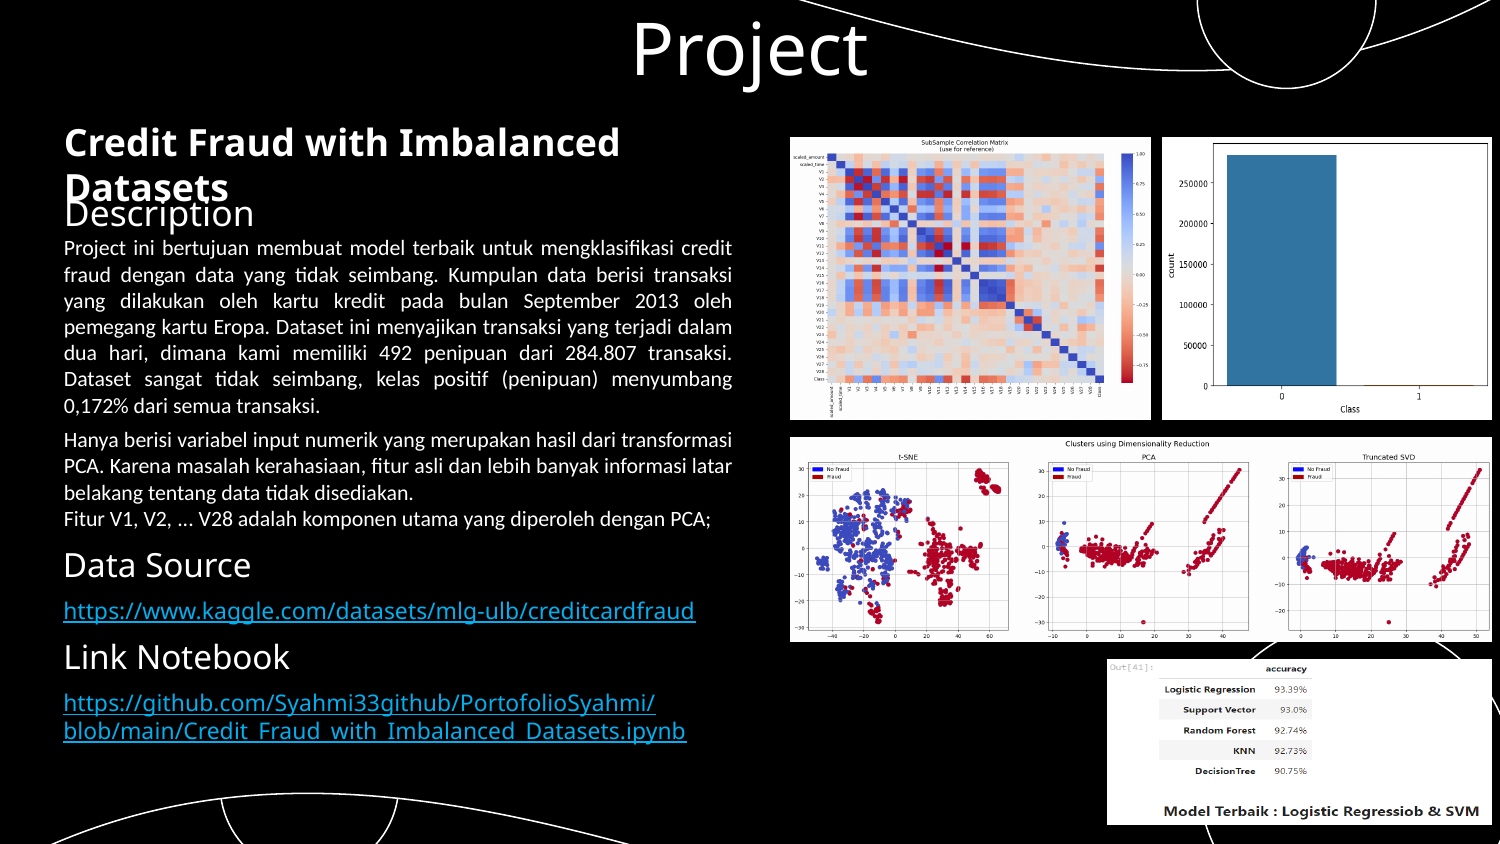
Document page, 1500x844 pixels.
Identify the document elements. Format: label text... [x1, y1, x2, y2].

text_box Data Source https://www.kaggle.com/datasets/mlg-ulb/creditcardfraud Link Notebook https://github.com/Syahmi33github/PortofolioSyahmi/blob/main/Credit_Fraud_with_Imbalanced_Datasets.ipynb [25, 536, 757, 752]
title Project [118, 0, 1382, 82]
picture [1162, 136, 1492, 420]
picture [1106, 658, 1492, 825]
picture [790, 436, 1492, 642]
text_box Description Project ini bertujuan membuat model terbaik untuk mengklasifikasi credit fraud dengan data yang tidak seimbang. Kumpulan data berisi transaksi yang dilakukan oleh kartu kredit pada bulan September 2013 oleh pemegang kartu Eropa. Dataset ini menyajikan transaksi yang terjadi dalam dua hari, dimana kami memiliki 492 penipuan dari 284.807 transaksi. Dataset sangat tidak seimbang, kelas positif (penipuan) menyumbang 0,172% dari semua transaksi. Hanya berisi variabel input numerik yang merupakan hasil dari transformasi PCA. Karena masalah kerahasiaan, fitur asli dan lebih banyak informasi latar belakang tentang data tidak disediakan. Fitur V1, V2, ... V28 adalah komponen utama yang diperoleh dengan PCA; [25, 155, 757, 526]
text_box [1208, 705, 1500, 844]
picture [790, 136, 1151, 420]
list Credit Fraud with Imbalanced Datasets [25, 104, 750, 155]
text_box [1254, 650, 1458, 657]
